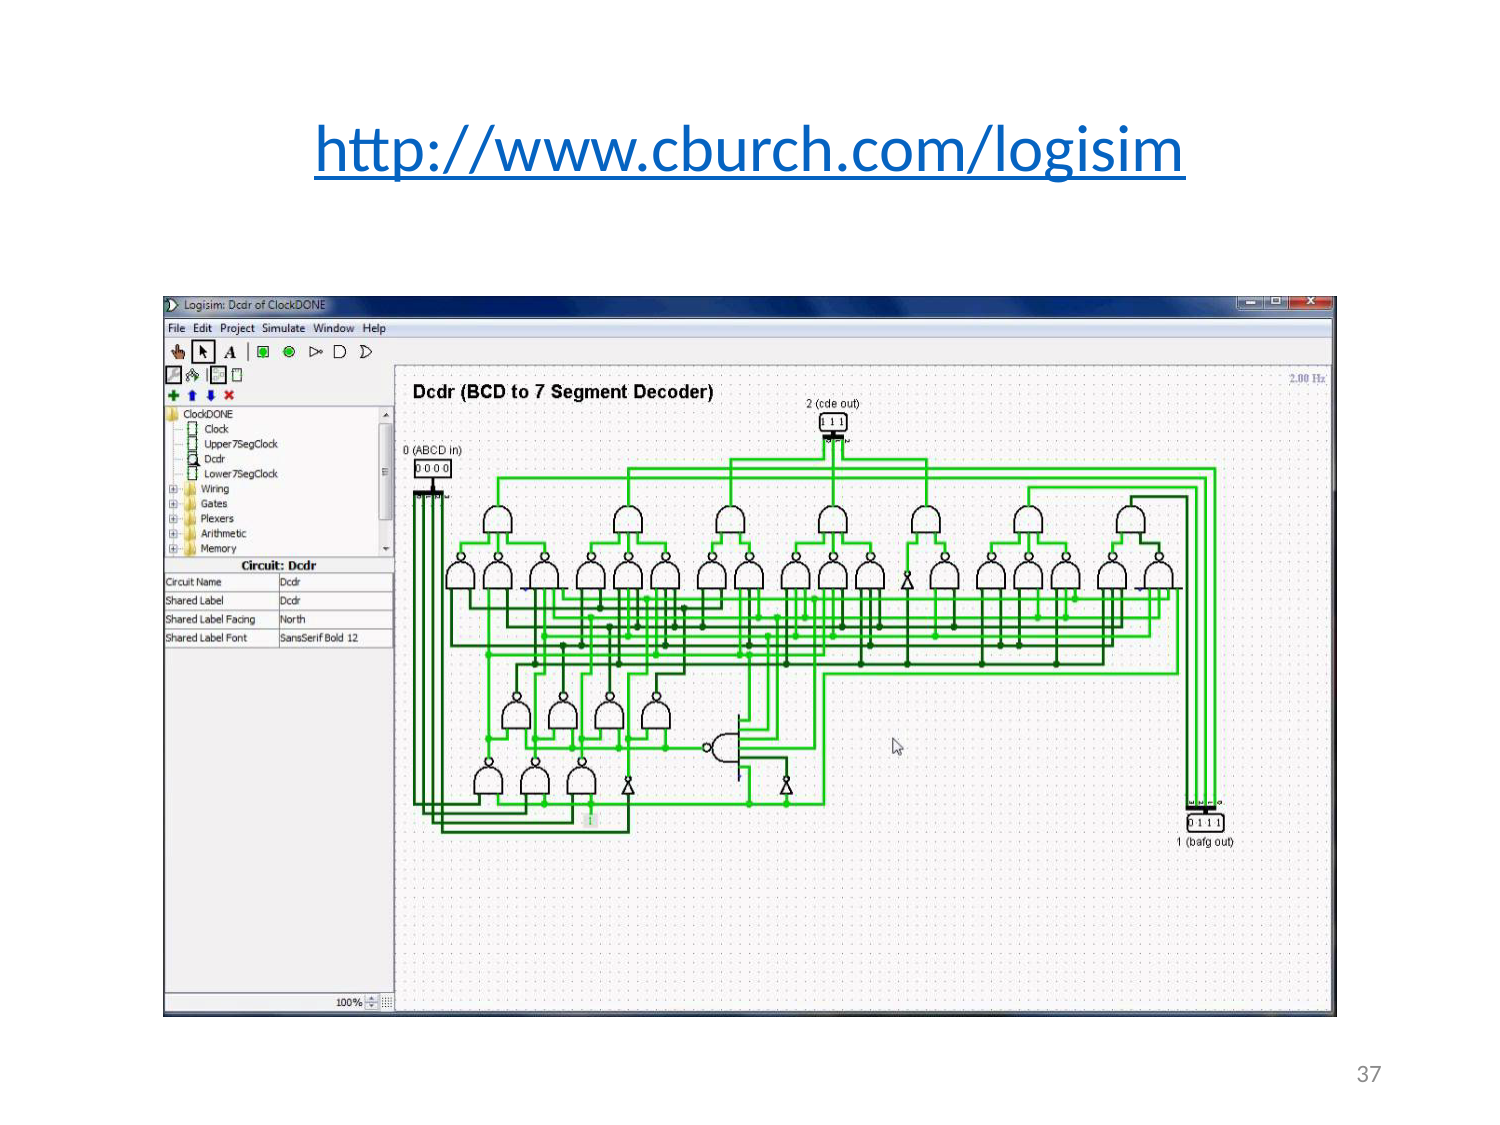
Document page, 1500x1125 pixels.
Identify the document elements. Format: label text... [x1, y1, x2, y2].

picture [162, 296, 1337, 1017]
title http://www.cburch.com/logisim [103, 59, 1397, 241]
slide_number 37 [1059, 1042, 1397, 1103]
